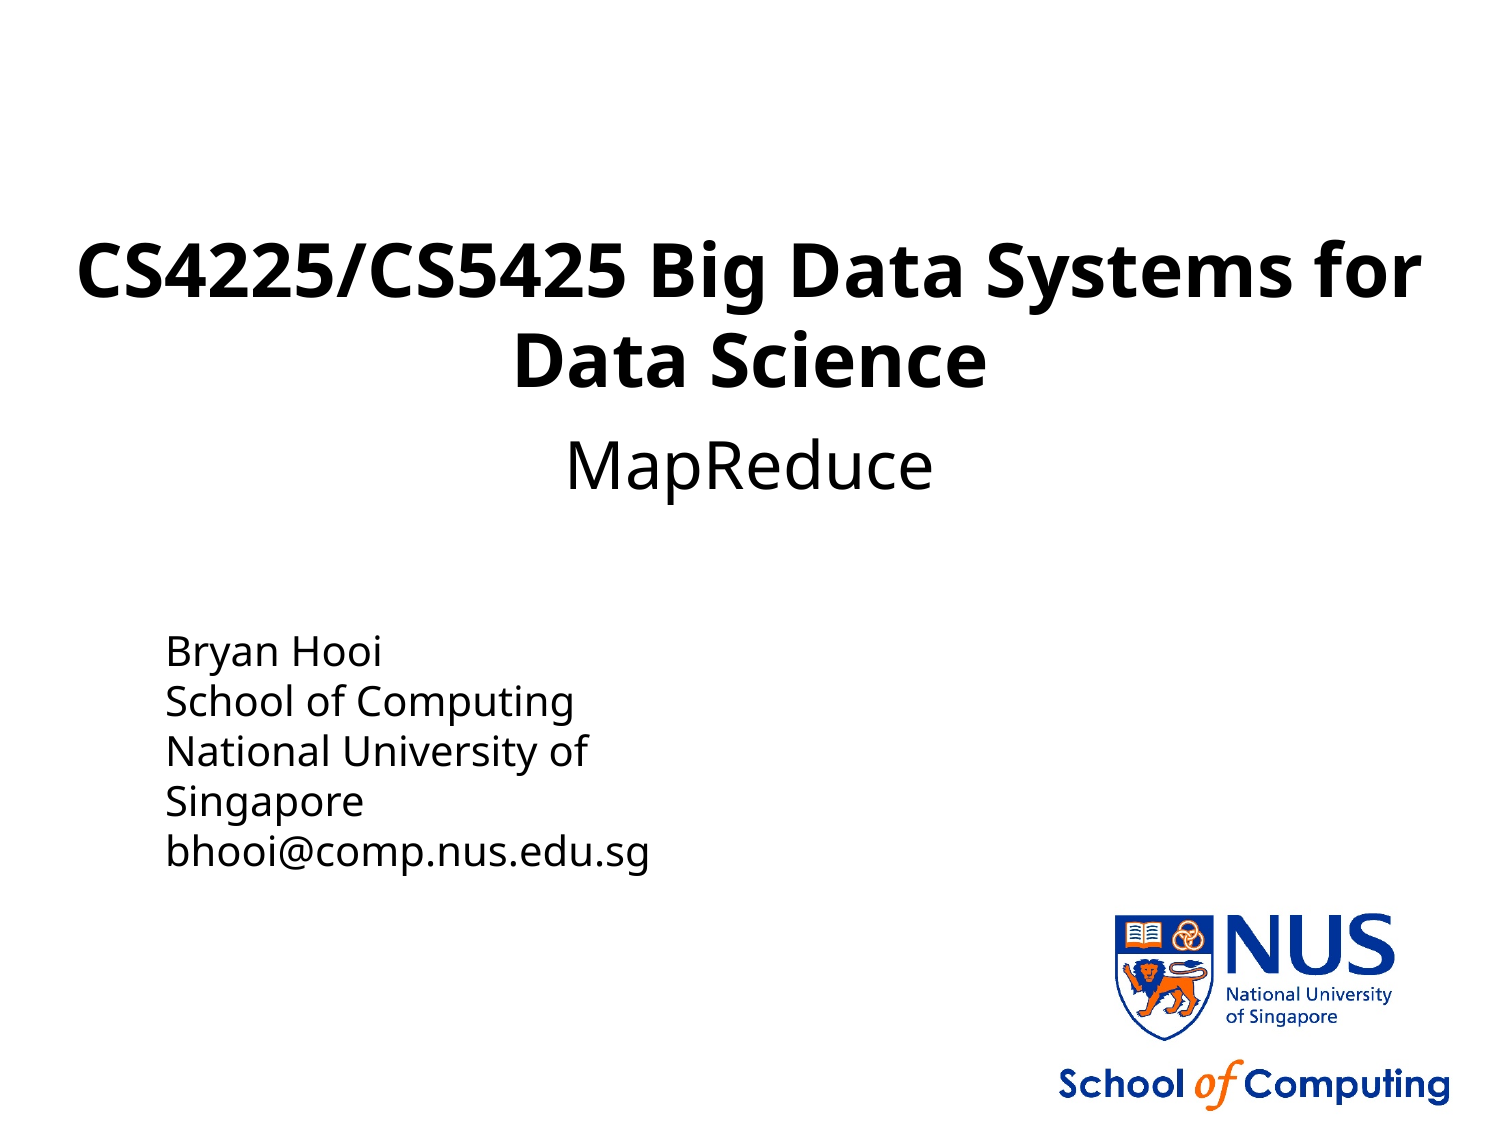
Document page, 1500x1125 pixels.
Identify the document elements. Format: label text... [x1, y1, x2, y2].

text_box MapReduce [12, 387, 1488, 538]
text_box Bryan Hooi School of Computing National University of Singapore bhooi@comp.nus.edu.sg [150, 617, 788, 805]
text_box CS4225/CS5425 Big Data Systems for Data Science [12, 199, 1488, 387]
picture [1037, 883, 1473, 1125]
